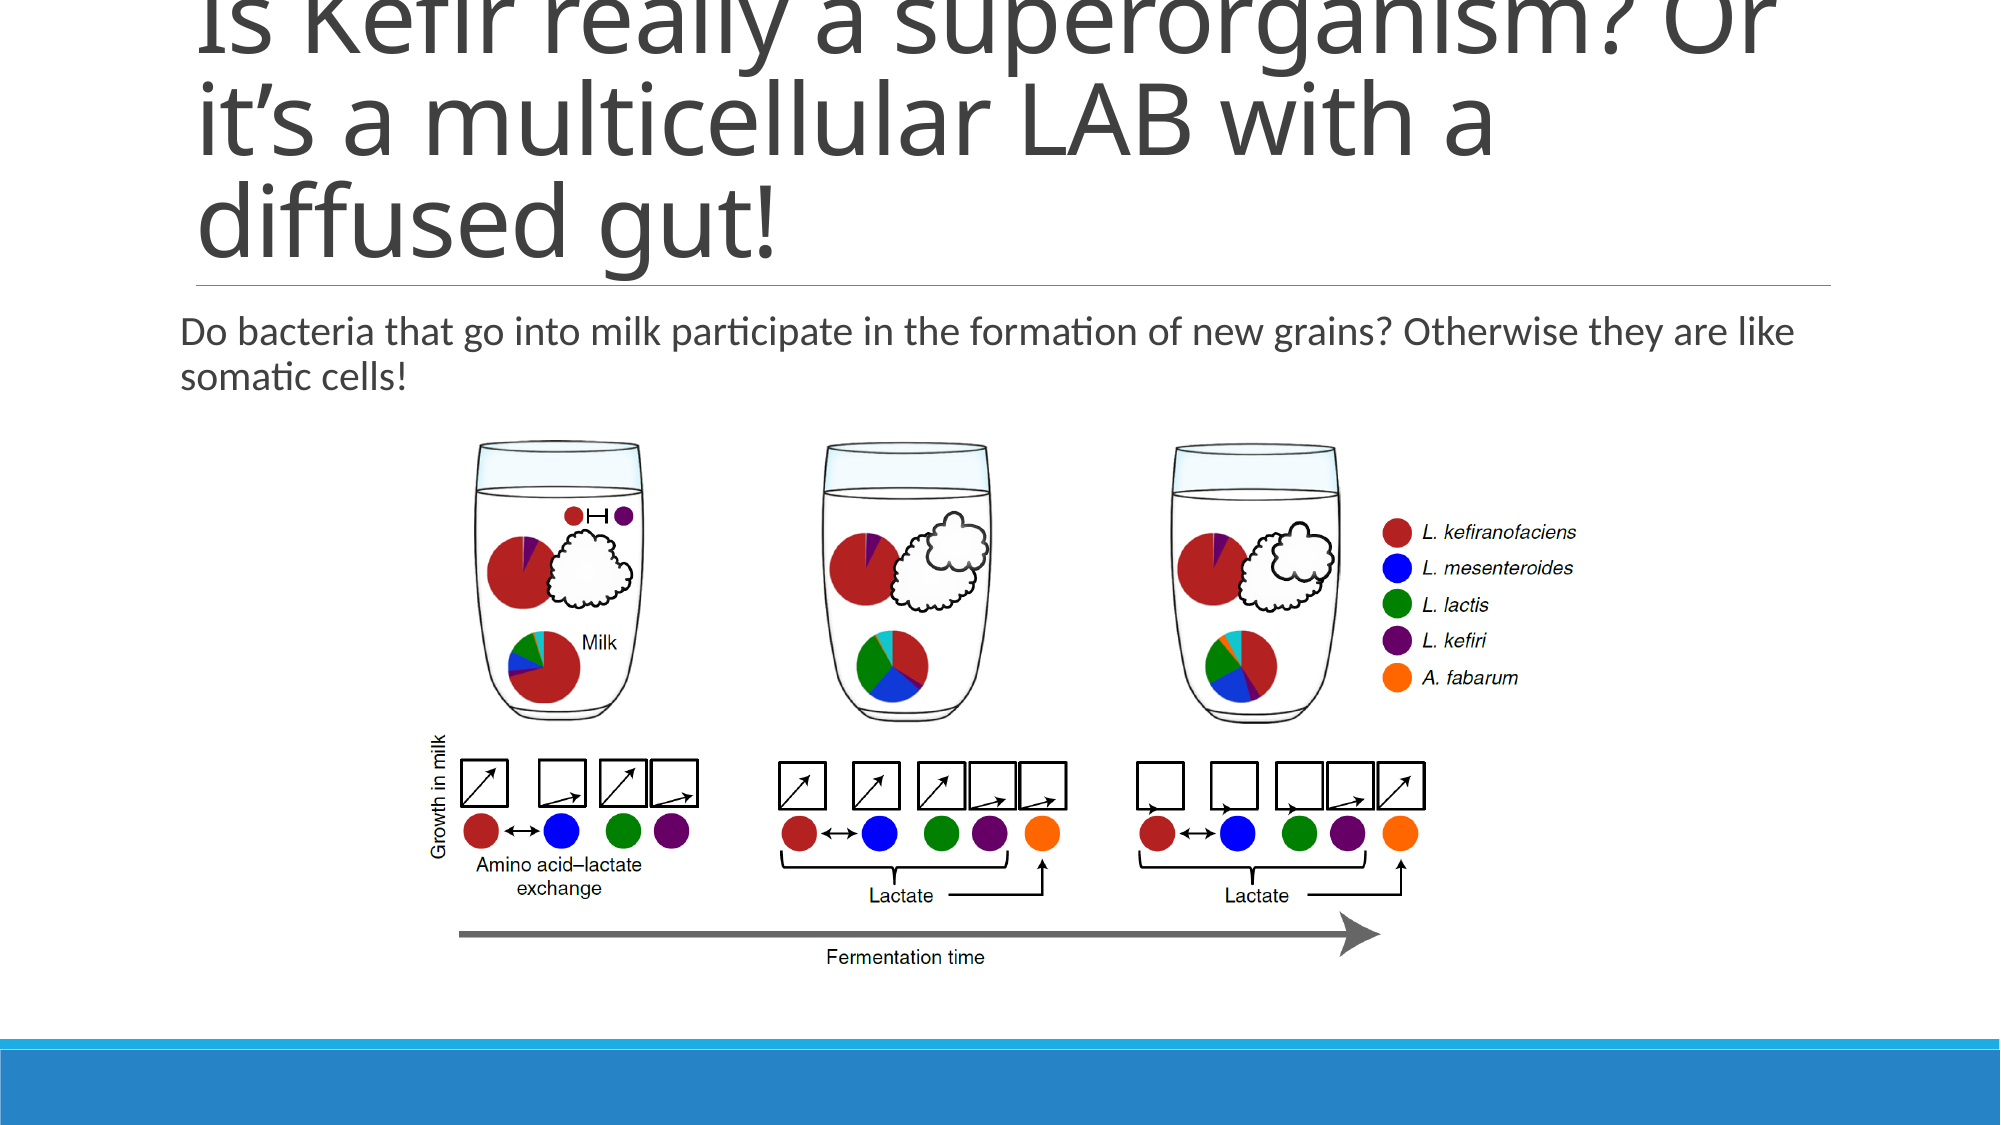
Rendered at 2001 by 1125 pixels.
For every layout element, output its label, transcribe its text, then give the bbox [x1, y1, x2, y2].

picture [374, 408, 1636, 982]
title Is Kefir really a superorganism? Or it’s a multicellular LAB with a diffused gut! [180, 47, 1830, 285]
list Do bacteria that go into milk participate in the formation of new grains? Otherwise they are like somatic cells! [180, 301, 1830, 962]
